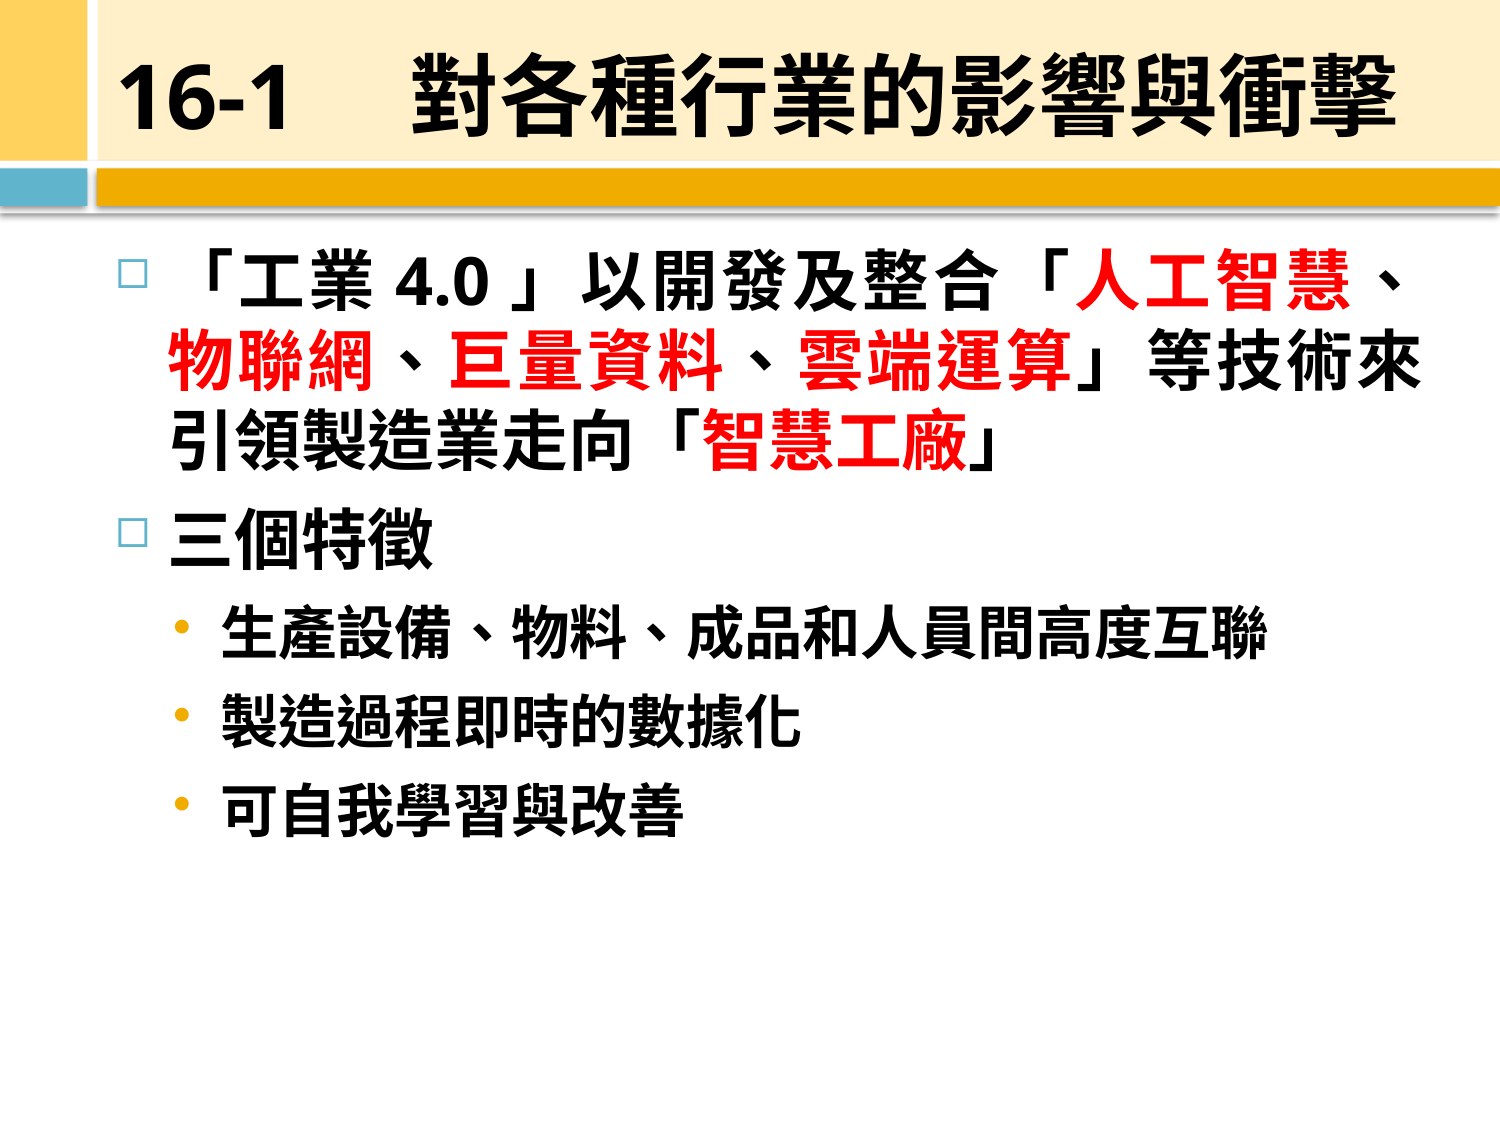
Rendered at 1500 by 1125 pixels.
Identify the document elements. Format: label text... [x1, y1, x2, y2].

title 16-1 對各種行業的影響與衝擊 [100, 26, 1438, 161]
list 「工業4.0」以開發及整合「人工智慧、物聯網、巨量資料、雲端運算」等技術來引領製造業走向「智慧工廠」 三個特徵 生產設備、物料、成品和人員間高度互聯 製造過程即時的數據化 可自我學習與改善 [100, 231, 1438, 1024]
